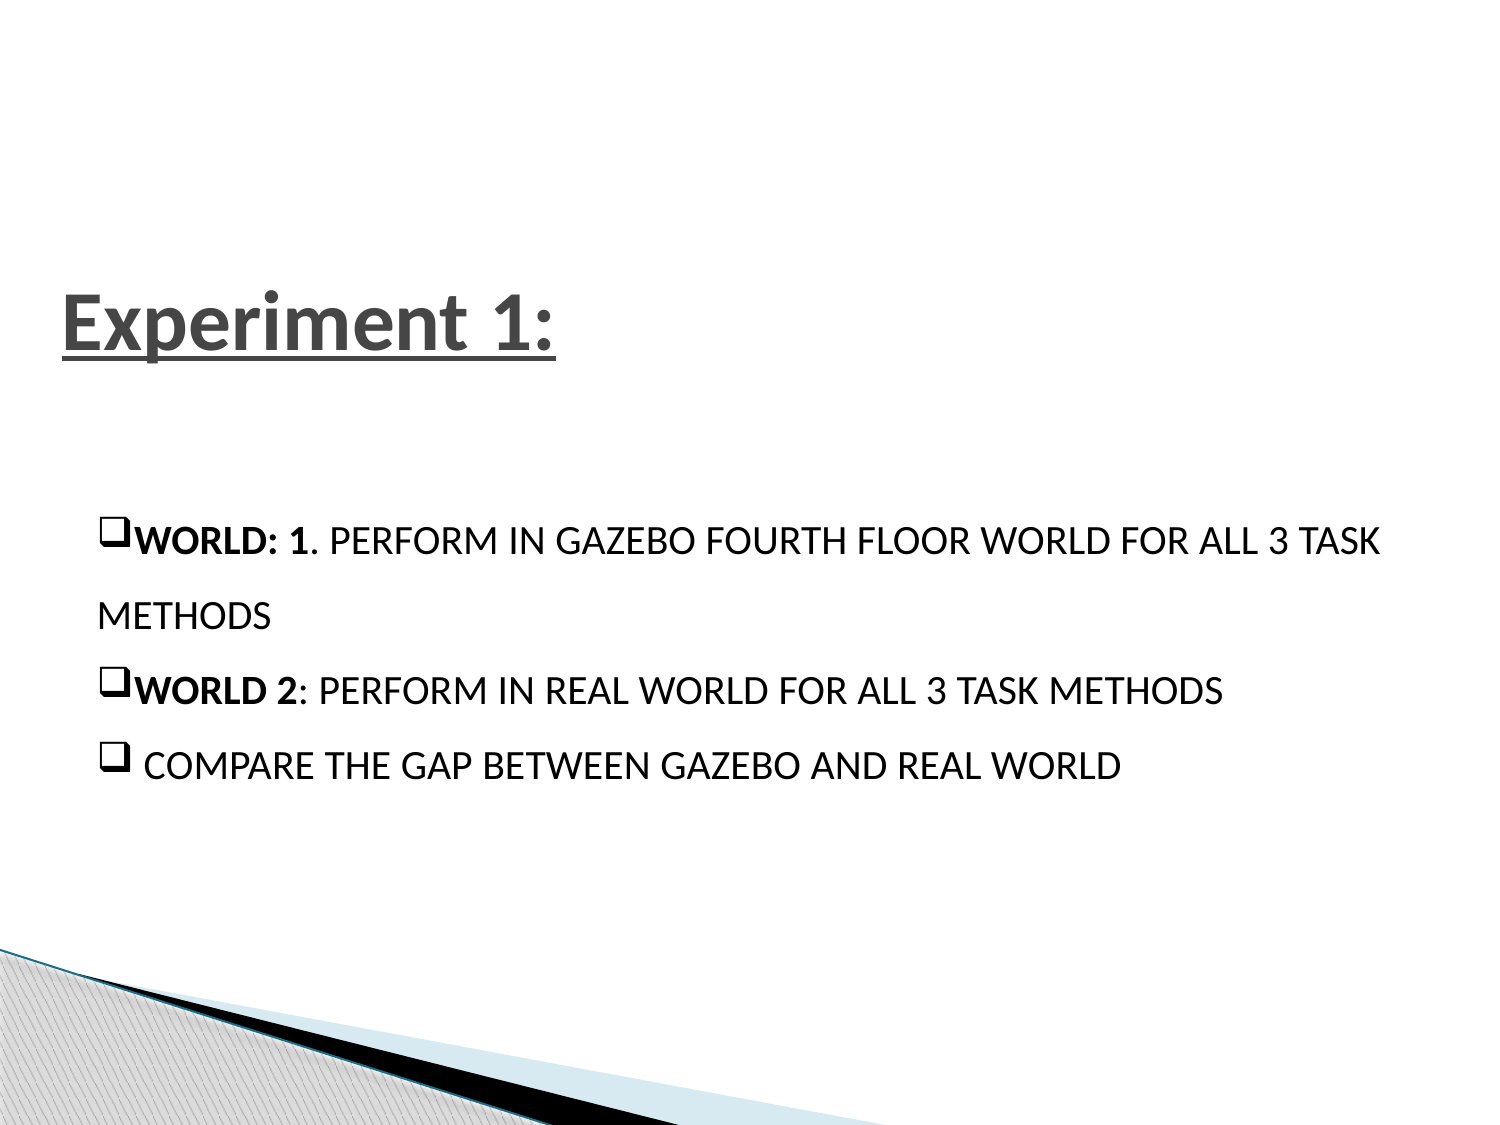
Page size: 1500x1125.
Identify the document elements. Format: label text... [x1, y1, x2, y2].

title Experiment 1: [46, 222, 1397, 411]
text_box WORLD: 1. PERFORM IN GAZEBO FOURTH FLOOR WORLD FOR ALL 3 TASK METHODS WORLD 2: PERFORM IN REAL WORLD FOR ALL 3 TASK METHODS COMPARE THE GAP BETWEEN GAZEBO AND REAL WORLD [81, 480, 1430, 796]
